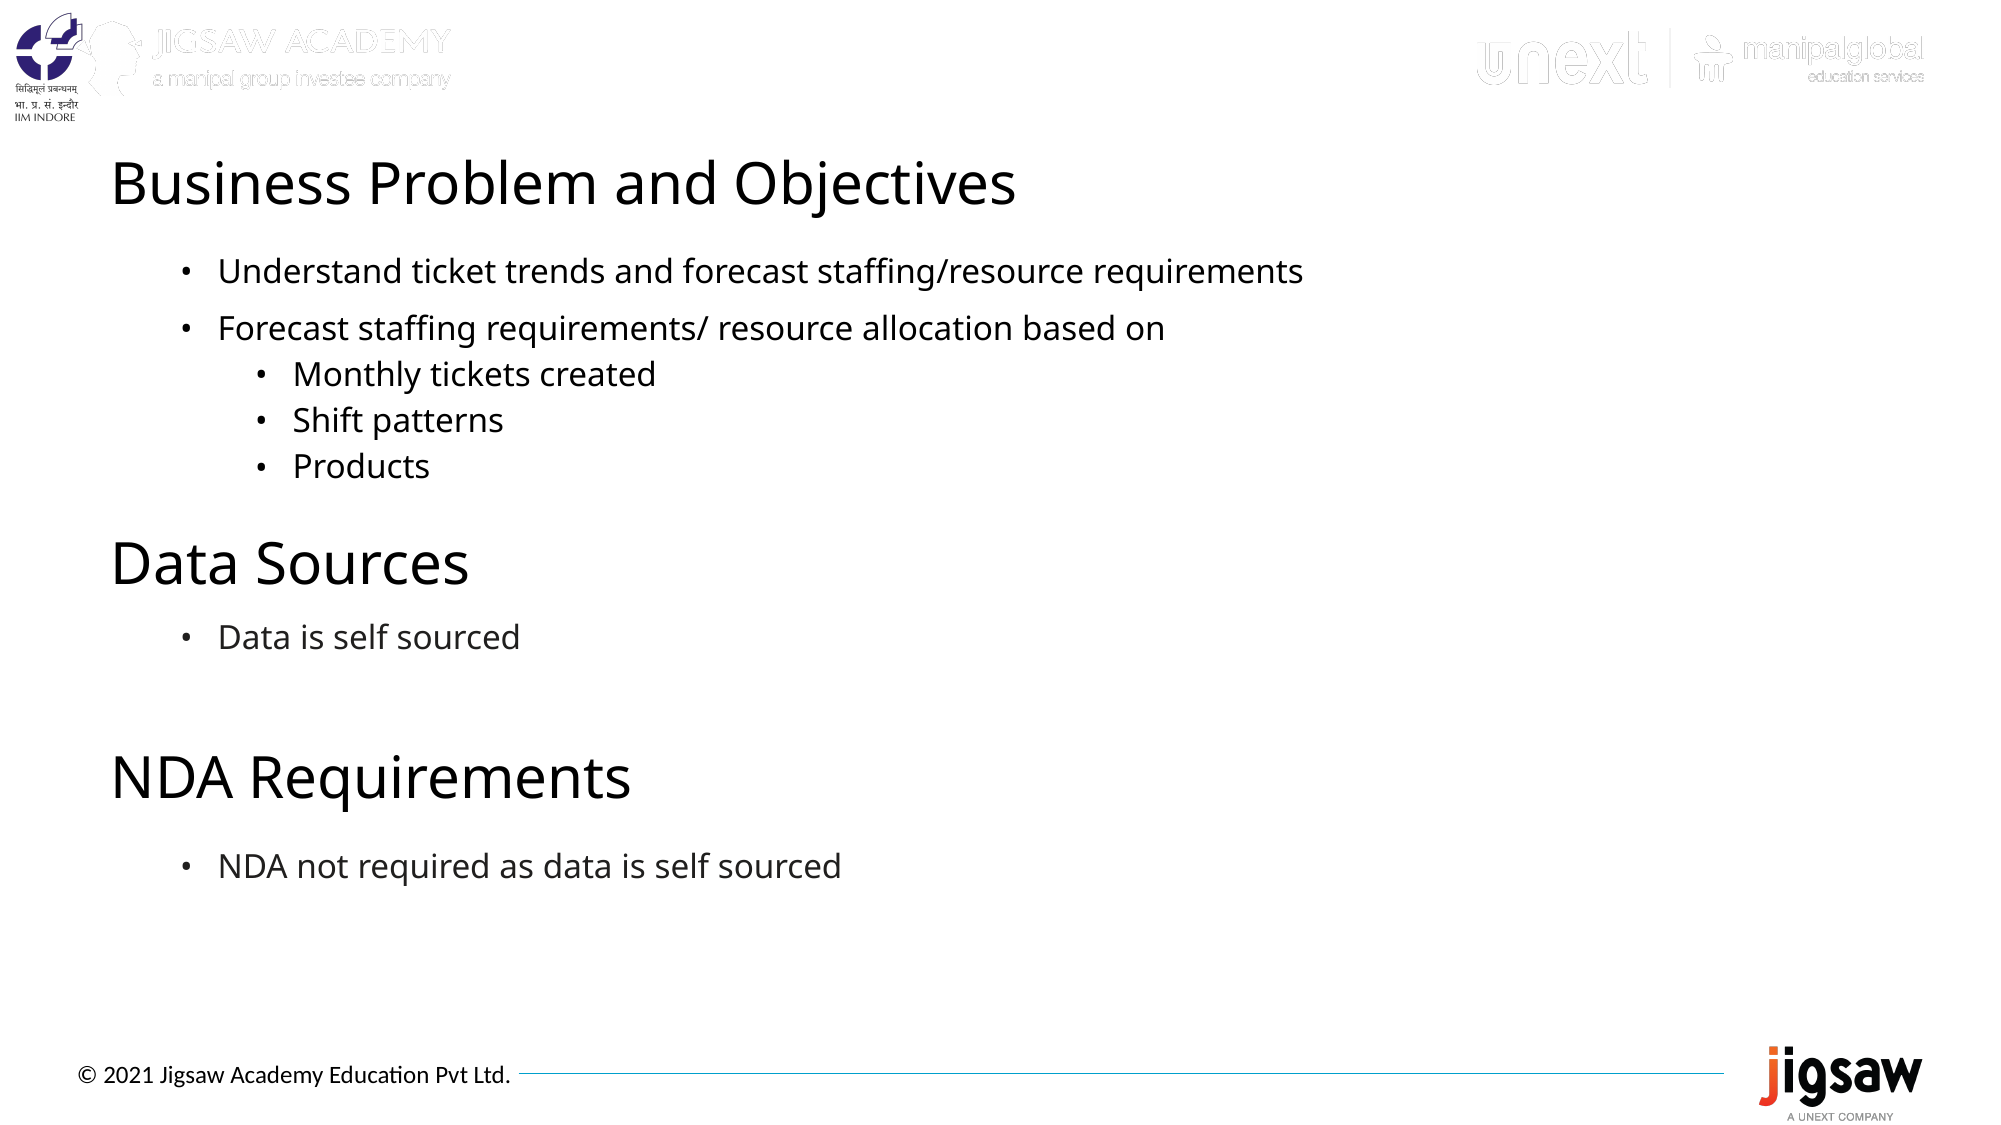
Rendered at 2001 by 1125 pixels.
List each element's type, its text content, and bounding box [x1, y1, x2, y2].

text_box NDA not required as data is self sourced [165, 842, 1420, 934]
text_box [1476, 28, 1924, 89]
text_box Understand ticket trends and forecast staffing/resource requirements Forecast staffing requirements/ resource allocation based on Monthly tickets created Shift patterns Products [165, 247, 1420, 513]
picture [14, 12, 451, 122]
text_box NDA Requirements [95, 721, 1943, 839]
picture [1753, 1042, 1928, 1125]
title Data Sources [95, 506, 1943, 624]
text_box Business Problem and Objectives [95, 127, 1943, 245]
list Data is self sourced [165, 612, 1420, 686]
